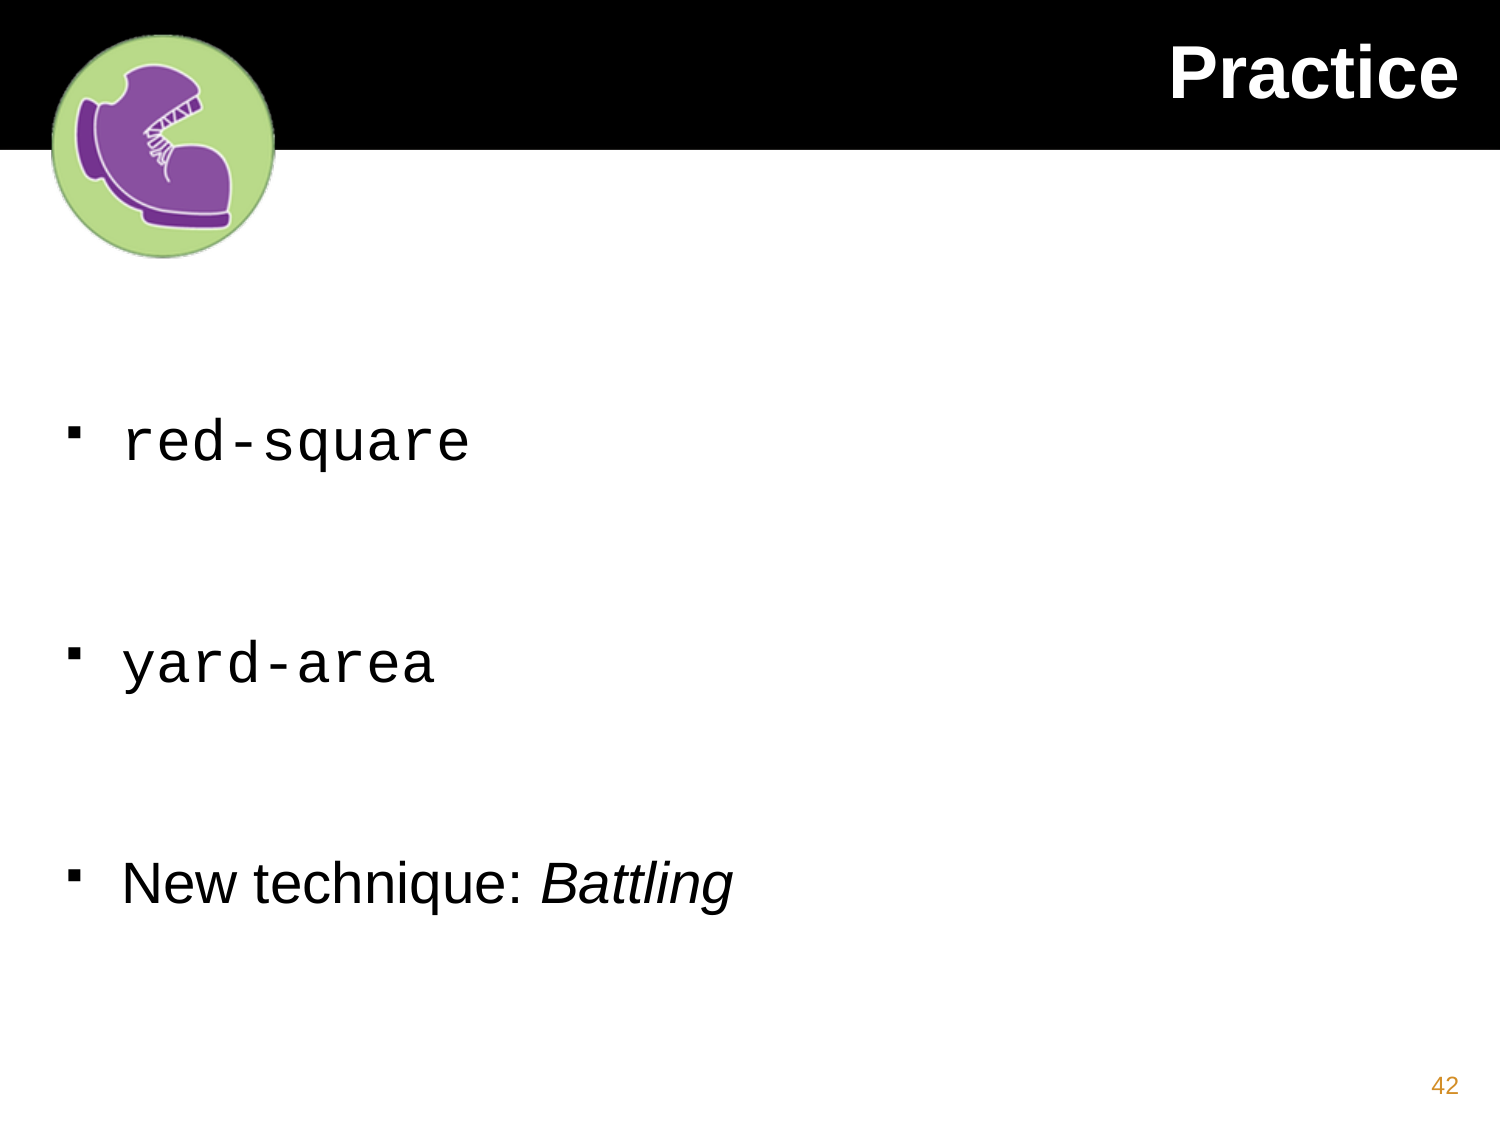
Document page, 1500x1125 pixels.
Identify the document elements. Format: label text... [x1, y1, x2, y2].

slide_number 42 [1350, 1061, 1475, 1103]
list red-square yard-area New technique: Battling [50, 254, 1475, 998]
picture [47, 31, 280, 263]
title Practice [50, 0, 1475, 138]
